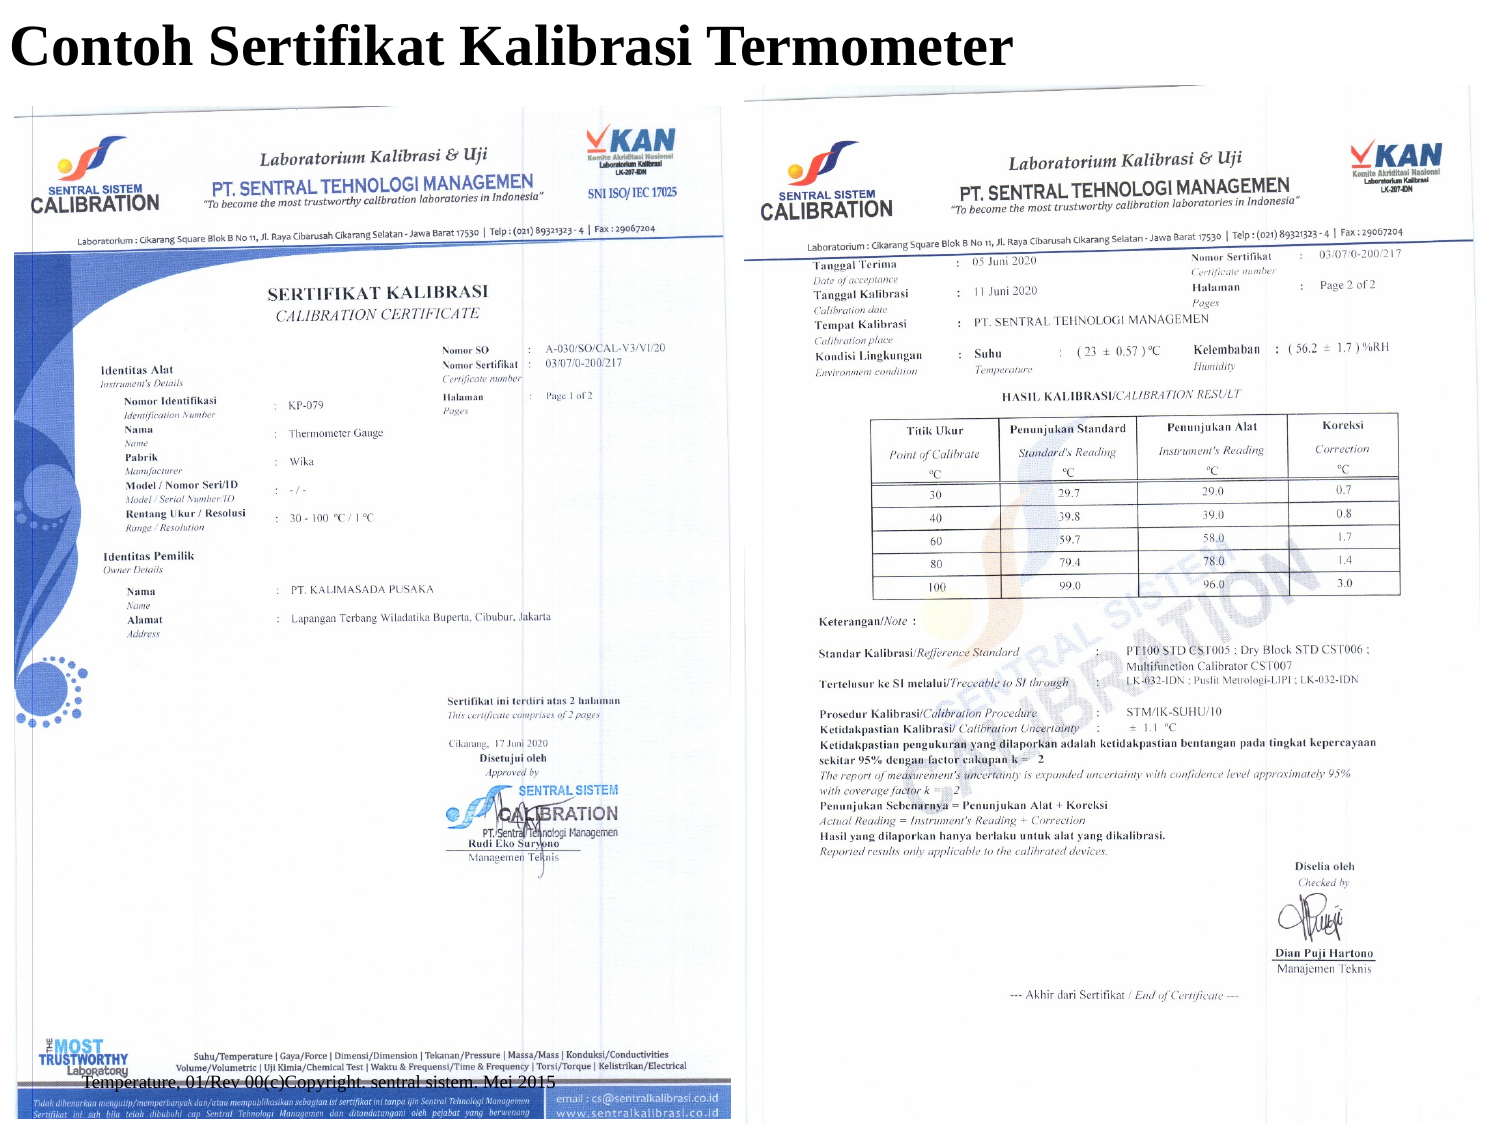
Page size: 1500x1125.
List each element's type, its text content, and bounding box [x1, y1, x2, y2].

text_box Contoh Sertifikat Kalibrasi Termometer [0, 0, 1313, 85]
picture [14, 106, 731, 1120]
picture [744, 85, 1480, 1125]
